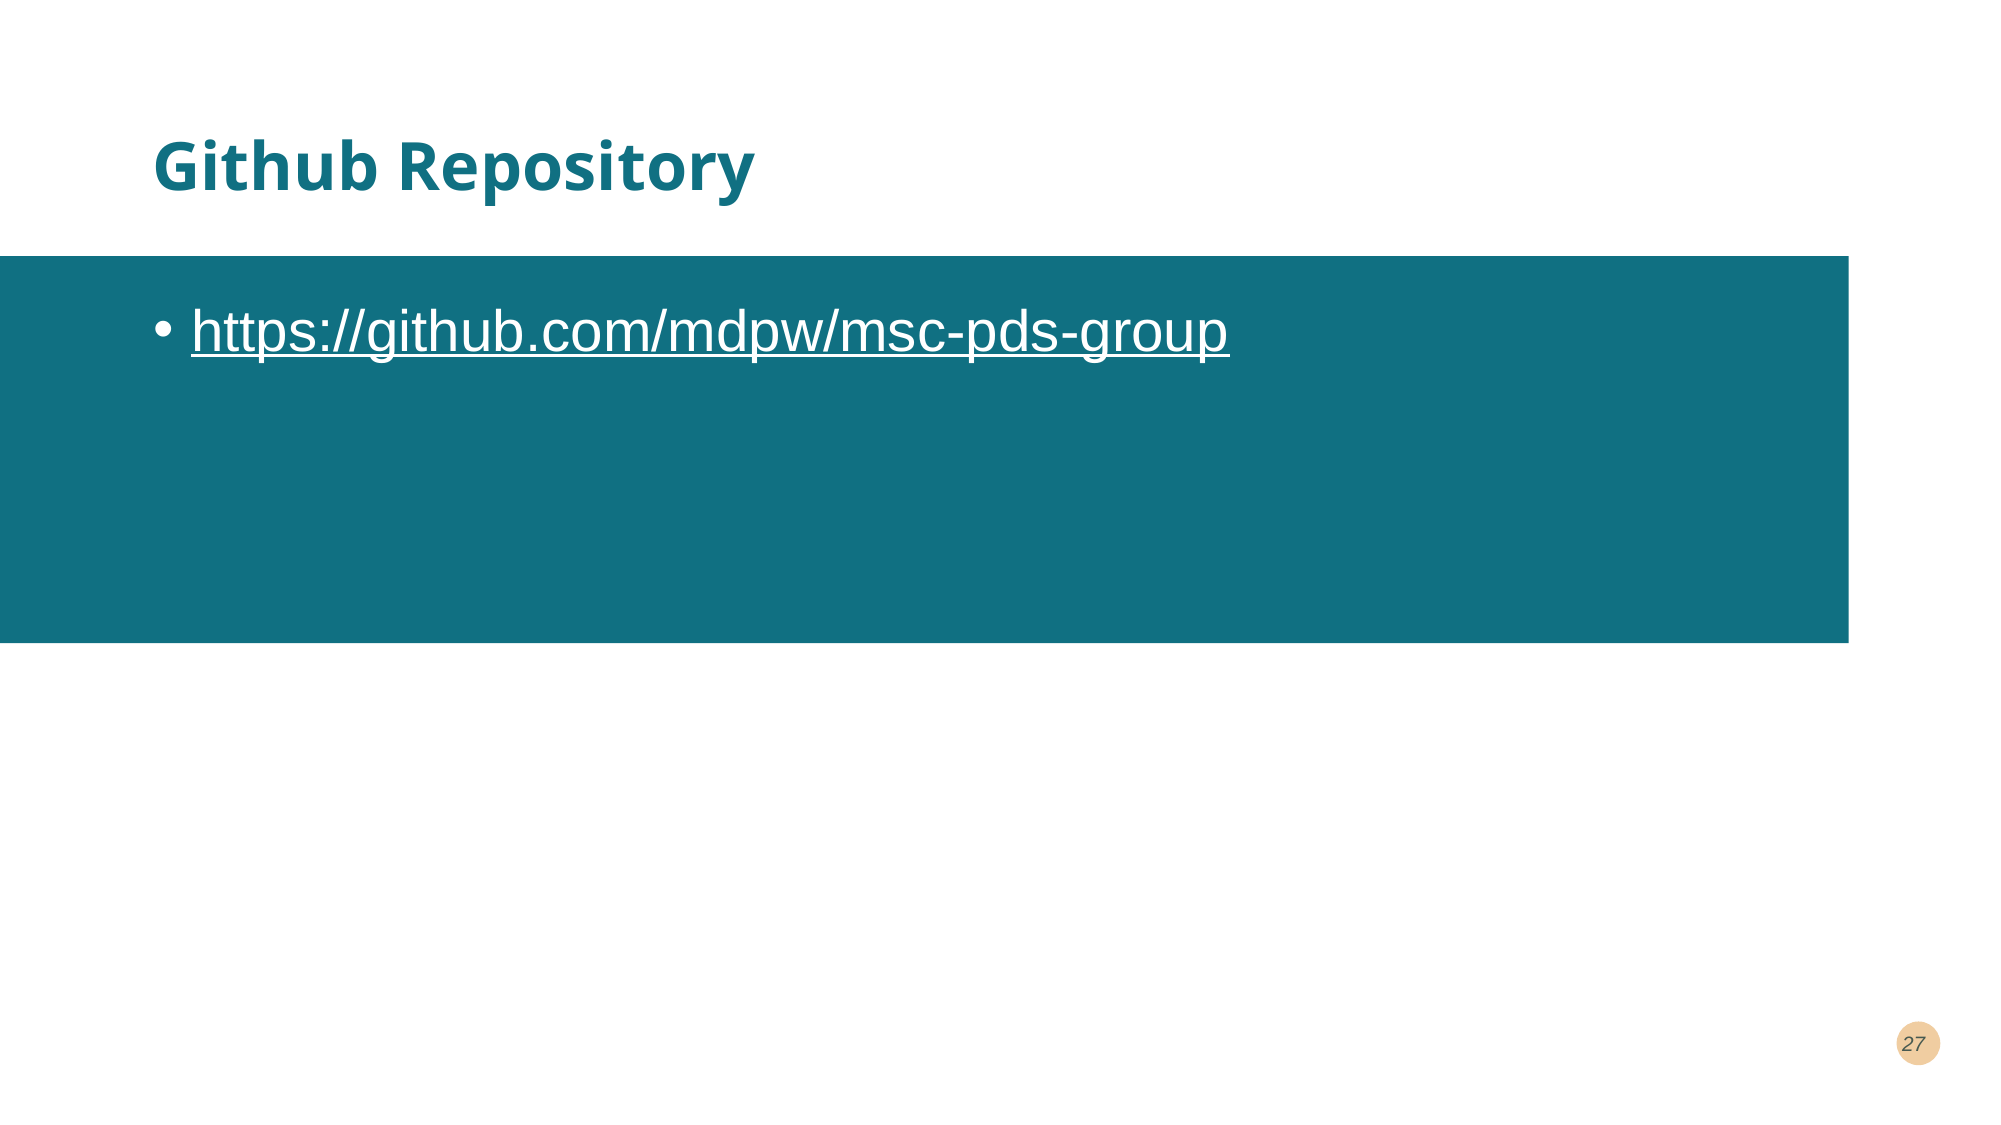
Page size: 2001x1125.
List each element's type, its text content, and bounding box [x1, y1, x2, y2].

slide_number 27 [1881, 1012, 1940, 1073]
title Github Repository [137, 59, 1863, 278]
list https://github.com/mdpw/msc-pds-group [138, 293, 1849, 607]
